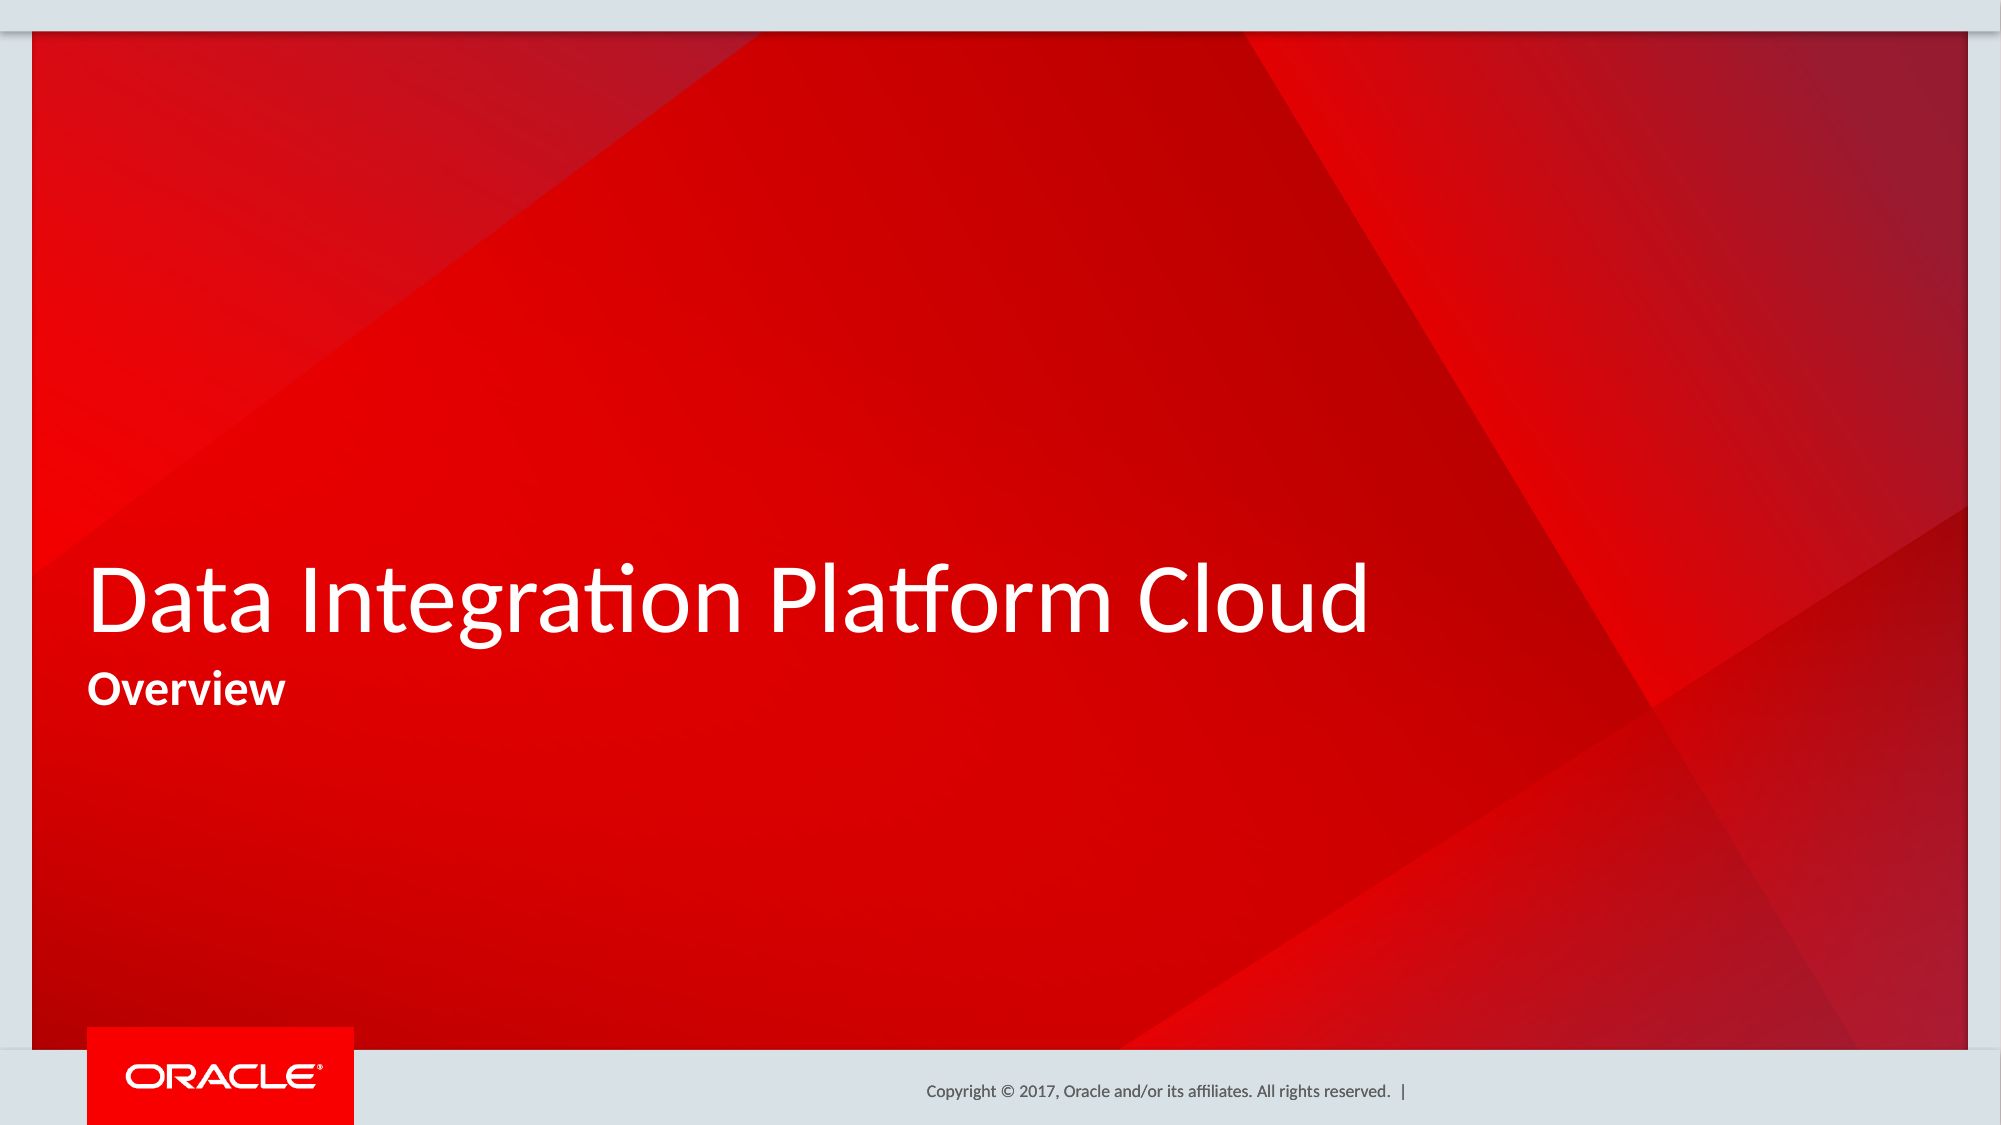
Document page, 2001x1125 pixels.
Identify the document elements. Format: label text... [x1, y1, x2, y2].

title Data Integration Platform Cloud [87, 426, 1913, 652]
list Overview [87, 662, 1913, 813]
picture [32, 32, 1968, 1125]
